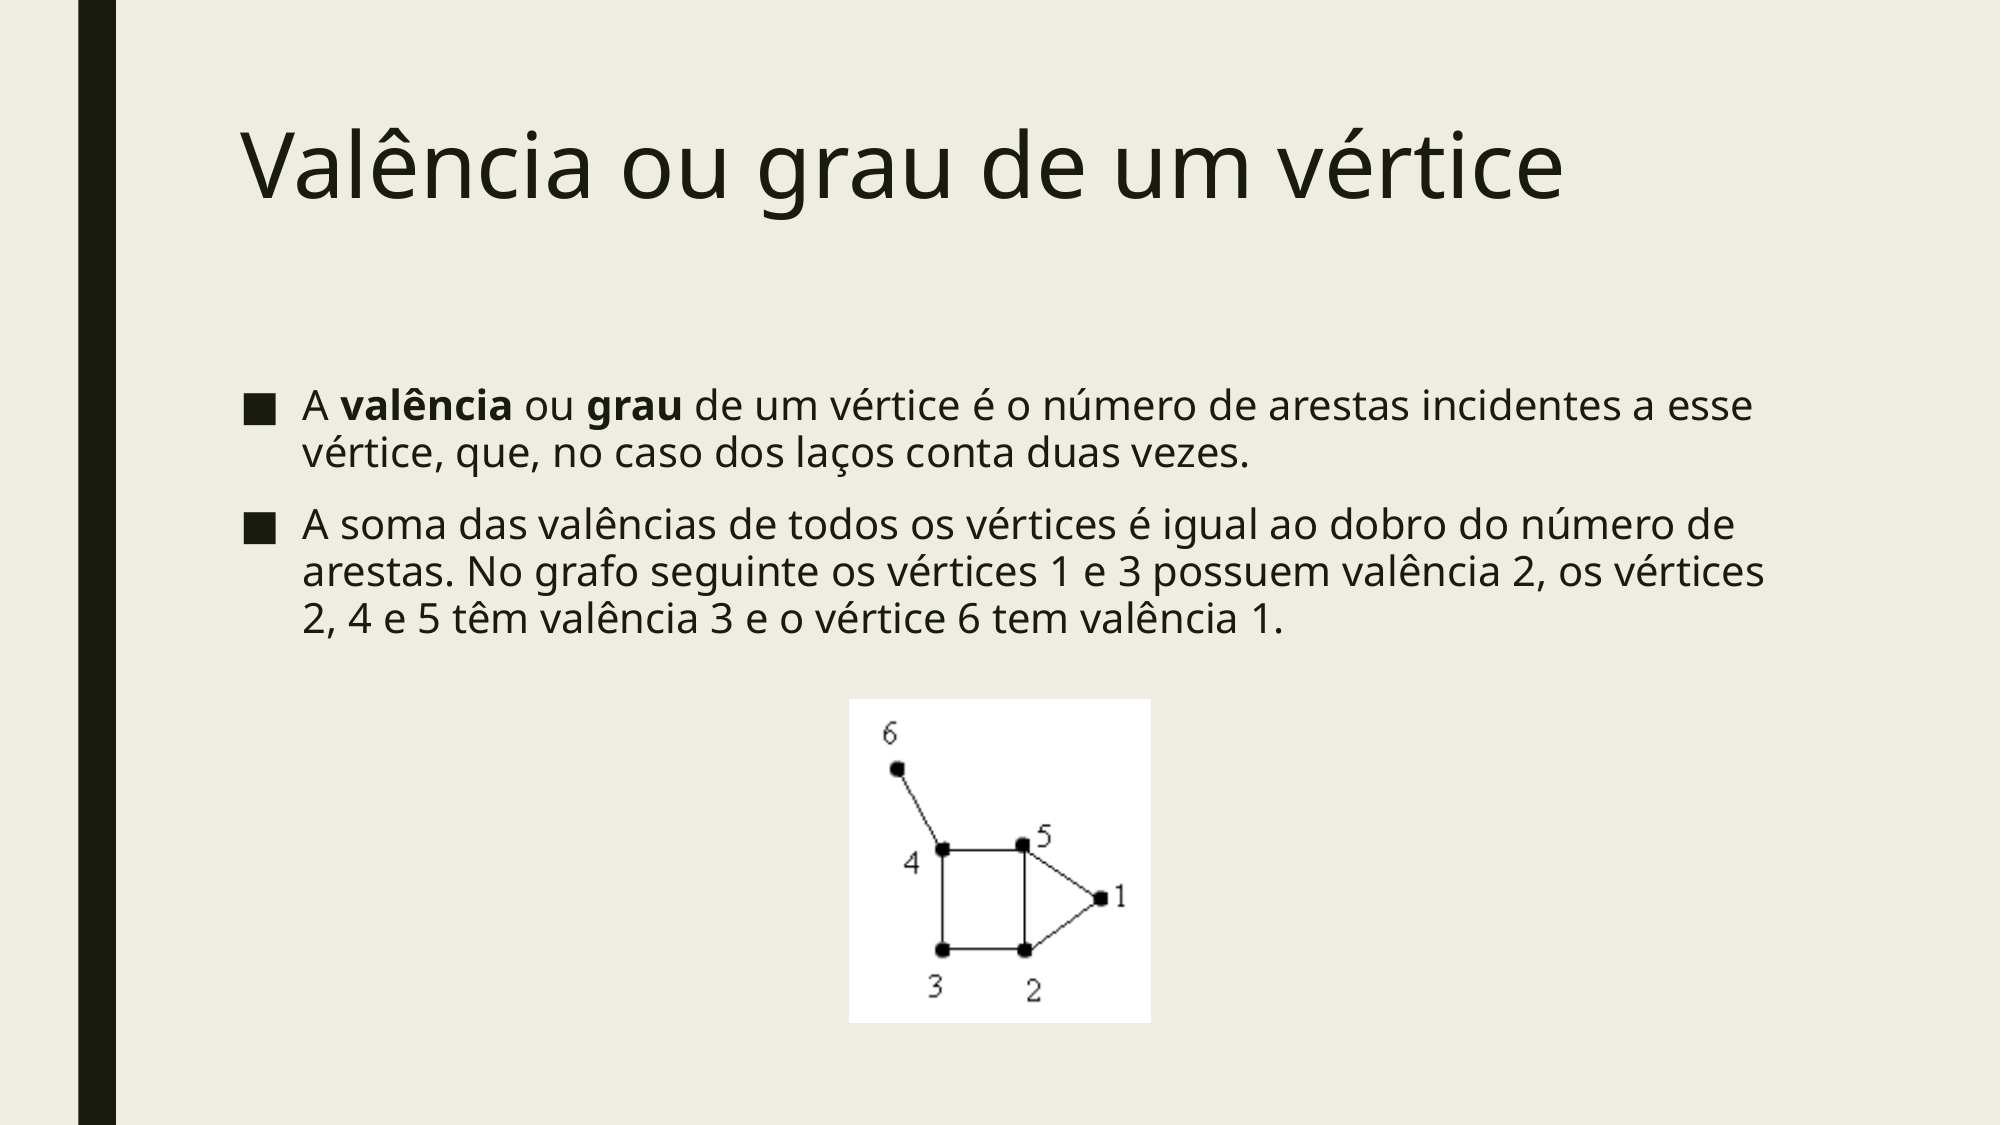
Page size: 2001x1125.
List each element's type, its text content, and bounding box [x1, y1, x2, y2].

picture [849, 699, 1151, 1023]
list A valência ou grau de um vértice é o número de arestas incidentes a esse vértice, que, no caso dos laços conta duas vezes. A soma das valências de todos os vértices é igual ao dobro do número de arestas. No grafo seguinte os vértices 1 e 3 possuem valência 2, os vértices 2, 4 e 5 têm valência 3 e o vértice 6 tem valência 1. [225, 375, 1800, 963]
title Valência ou grau de um vértice [225, 112, 1800, 357]
